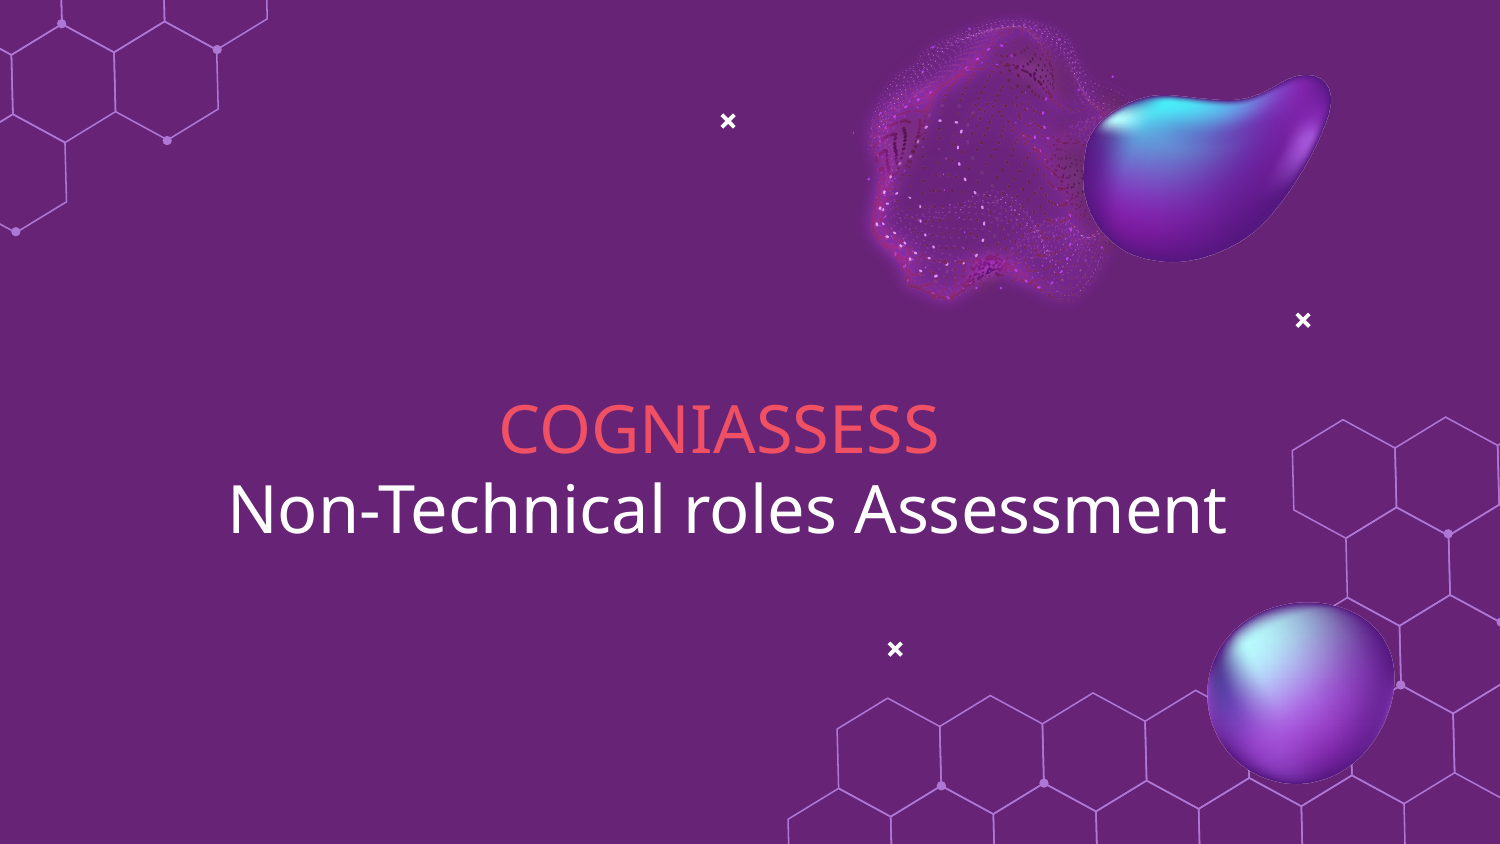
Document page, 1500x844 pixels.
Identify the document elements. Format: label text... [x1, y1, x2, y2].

picture [1183, 576, 1423, 809]
title COGNIASSESS Non-Technical roles Assessment [122, 201, 1334, 562]
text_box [888, 642, 902, 656]
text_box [721, 114, 735, 128]
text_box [1296, 313, 1310, 327]
picture [852, 11, 1371, 315]
